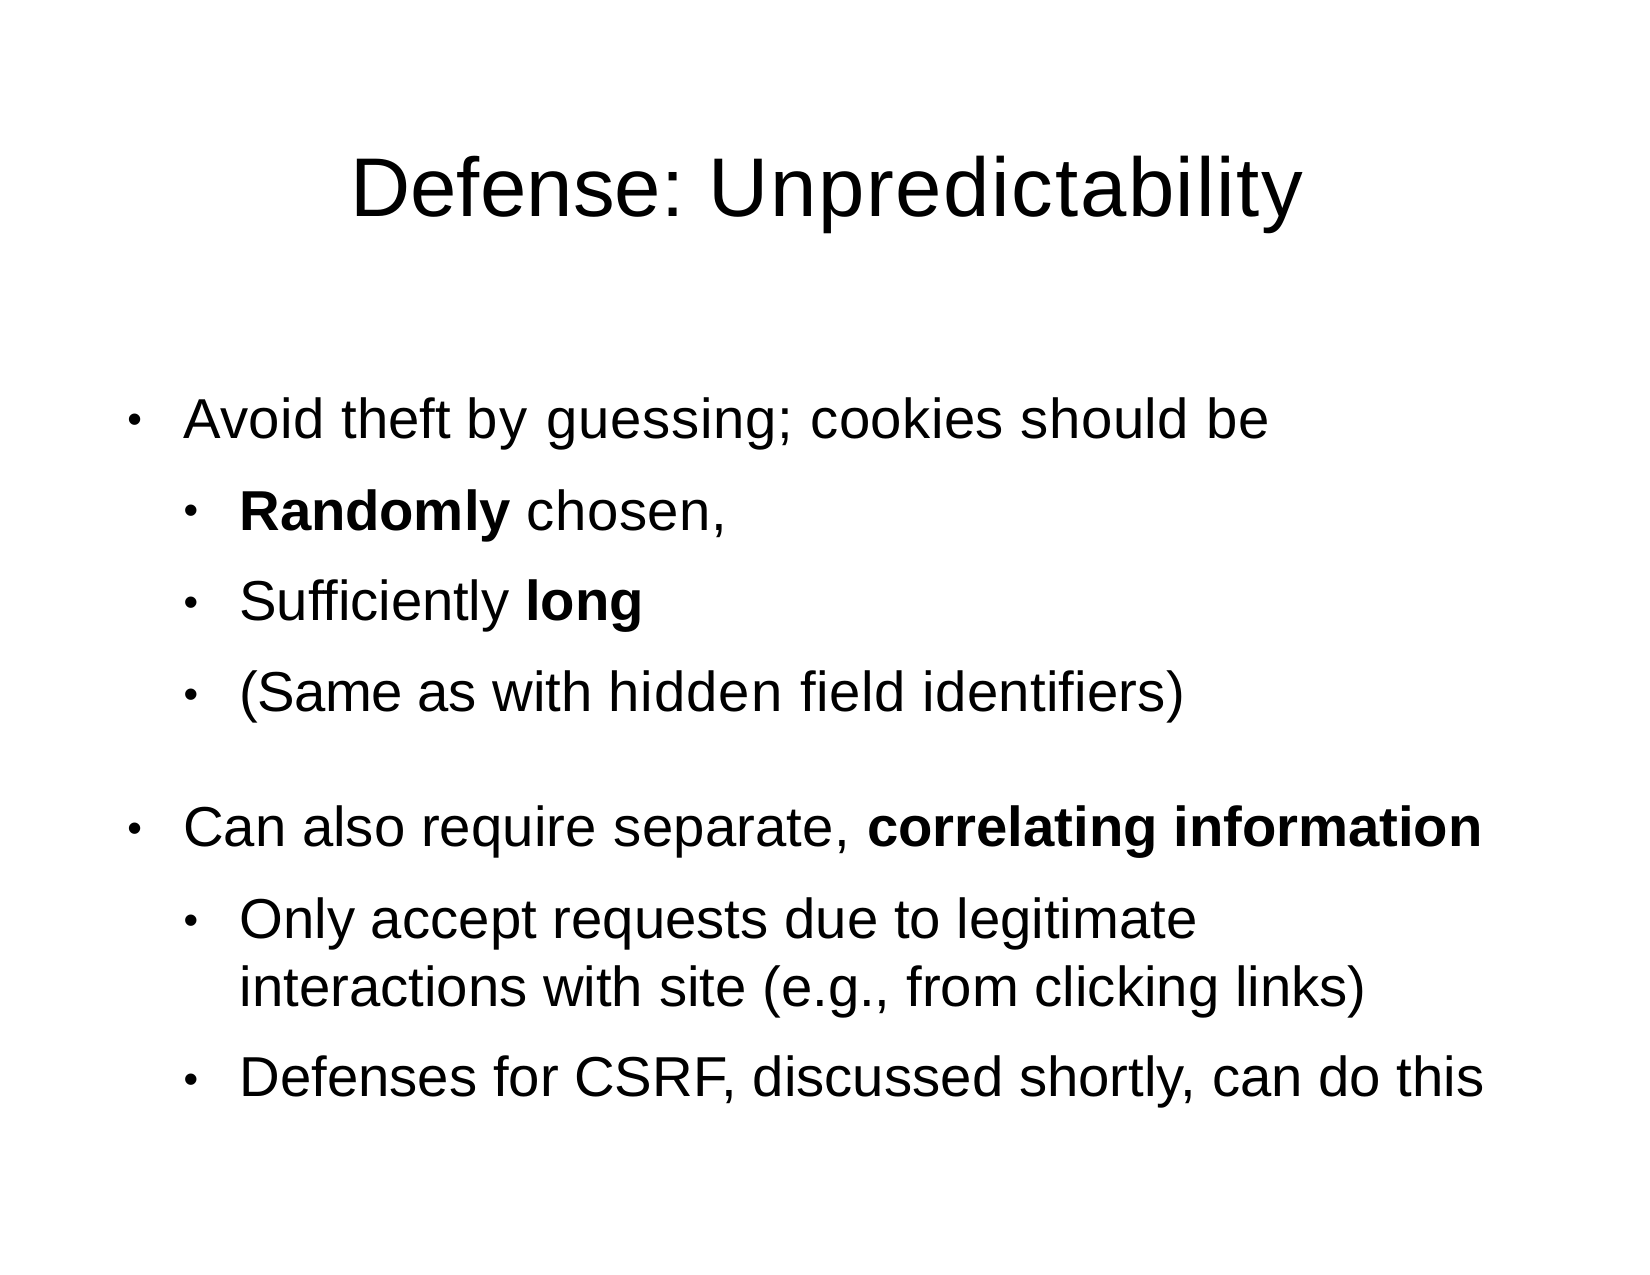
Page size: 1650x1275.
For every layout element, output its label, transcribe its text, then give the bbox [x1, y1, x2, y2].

text_box • [181, 892, 208, 943]
text_box Avoid theft by guessing; cookies should be [181, 382, 1292, 426]
text_box Only accept requests due to legitimate interactions with site (e.g., from clicking links) Defenses for CSRF, discussed shortly, can do this [237, 882, 1517, 1108]
text_box • [125, 391, 152, 442]
text_box Can also require separate, correlating information [181, 790, 1511, 859]
list Randomly chosen, Sufficiently long (Same as with hidden field identifiers) [175, 426, 1475, 734]
title Defense: Unpredictability [126, 133, 1524, 236]
text_box • [181, 1051, 208, 1102]
text_box • [125, 801, 152, 852]
